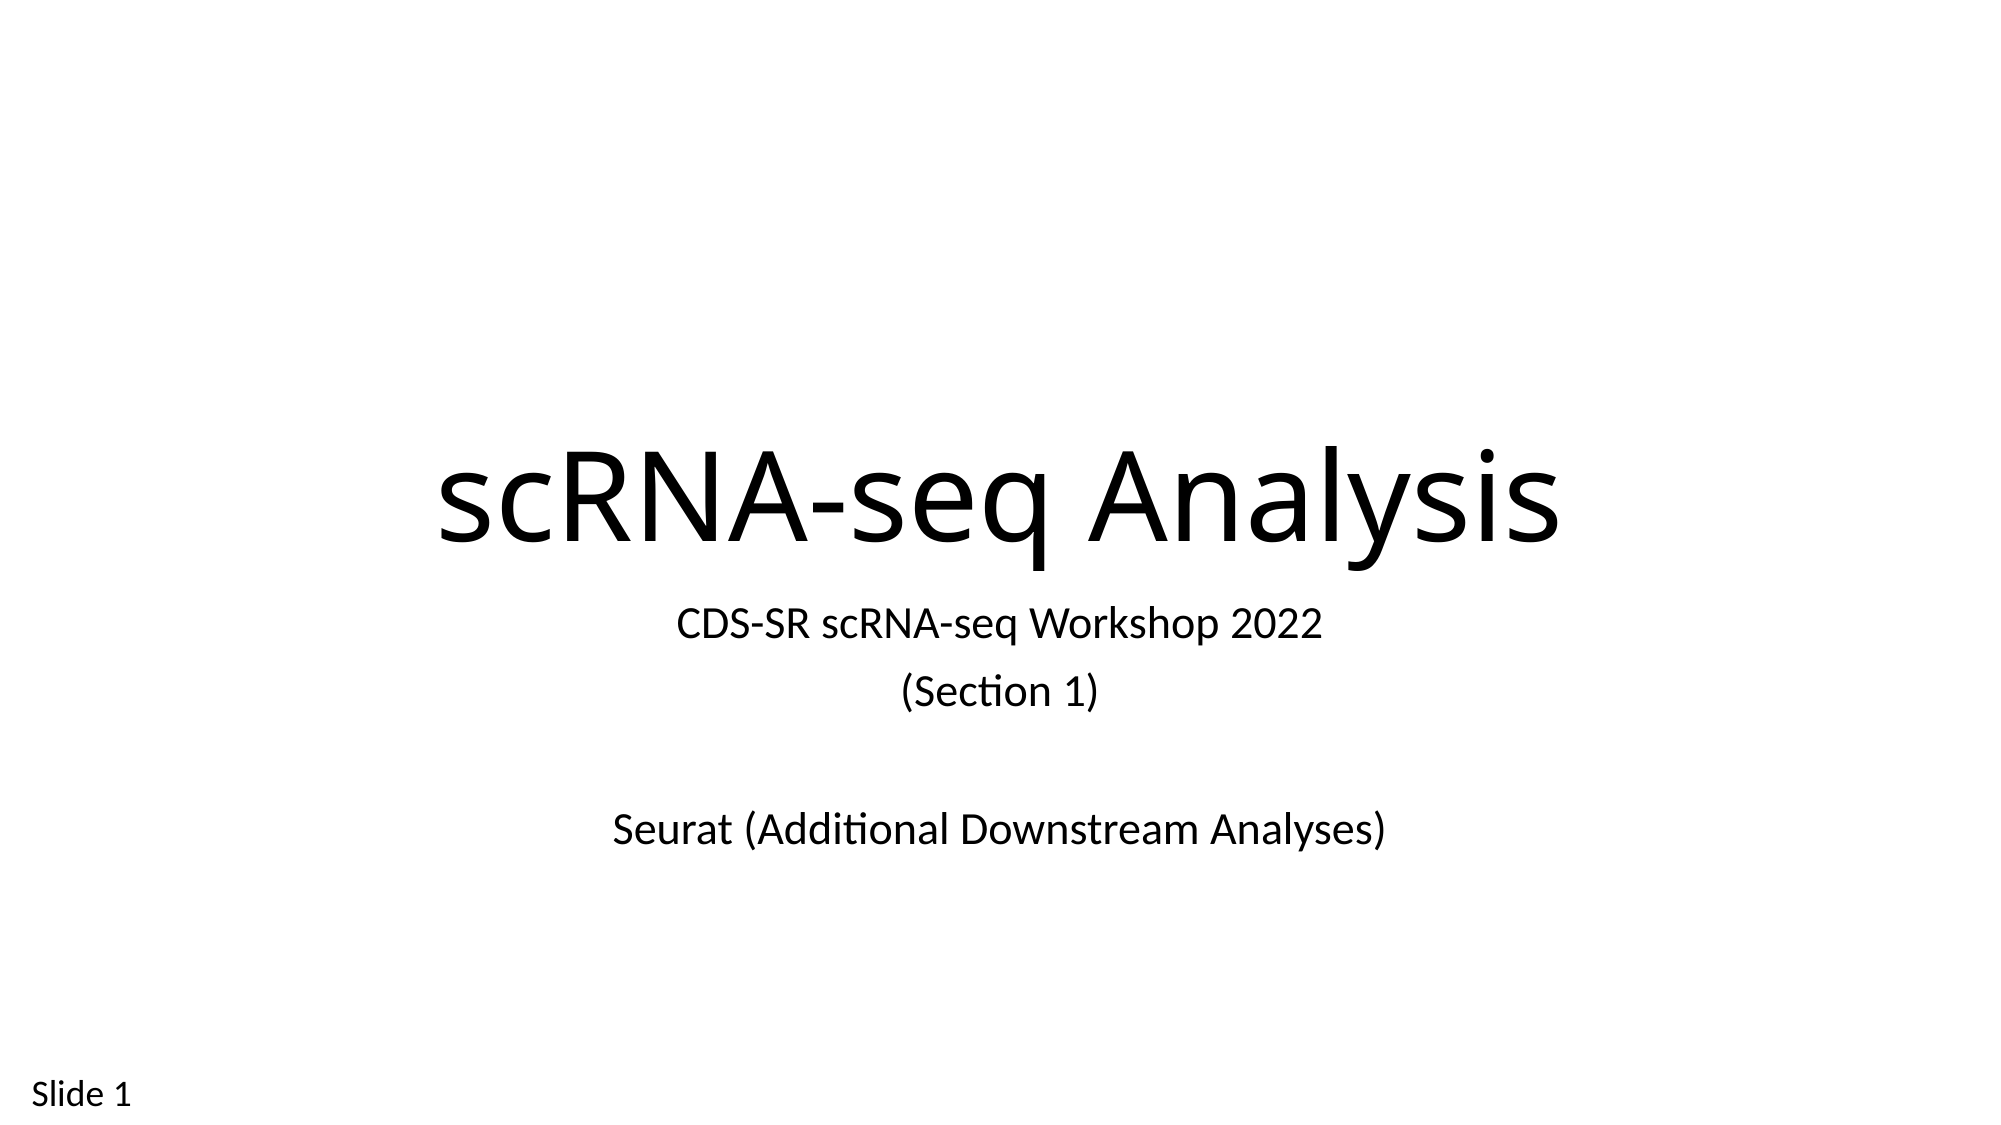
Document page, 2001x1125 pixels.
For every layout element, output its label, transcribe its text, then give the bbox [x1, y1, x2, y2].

title scRNA-seq Analysis [249, 184, 1750, 576]
subtitle CDS-SR scRNA-seq Workshop 2022 (Section 1) Seurat (Additional Downstream Analyses) [249, 590, 1750, 863]
text_box Slide 1 [16, 1061, 186, 1121]
